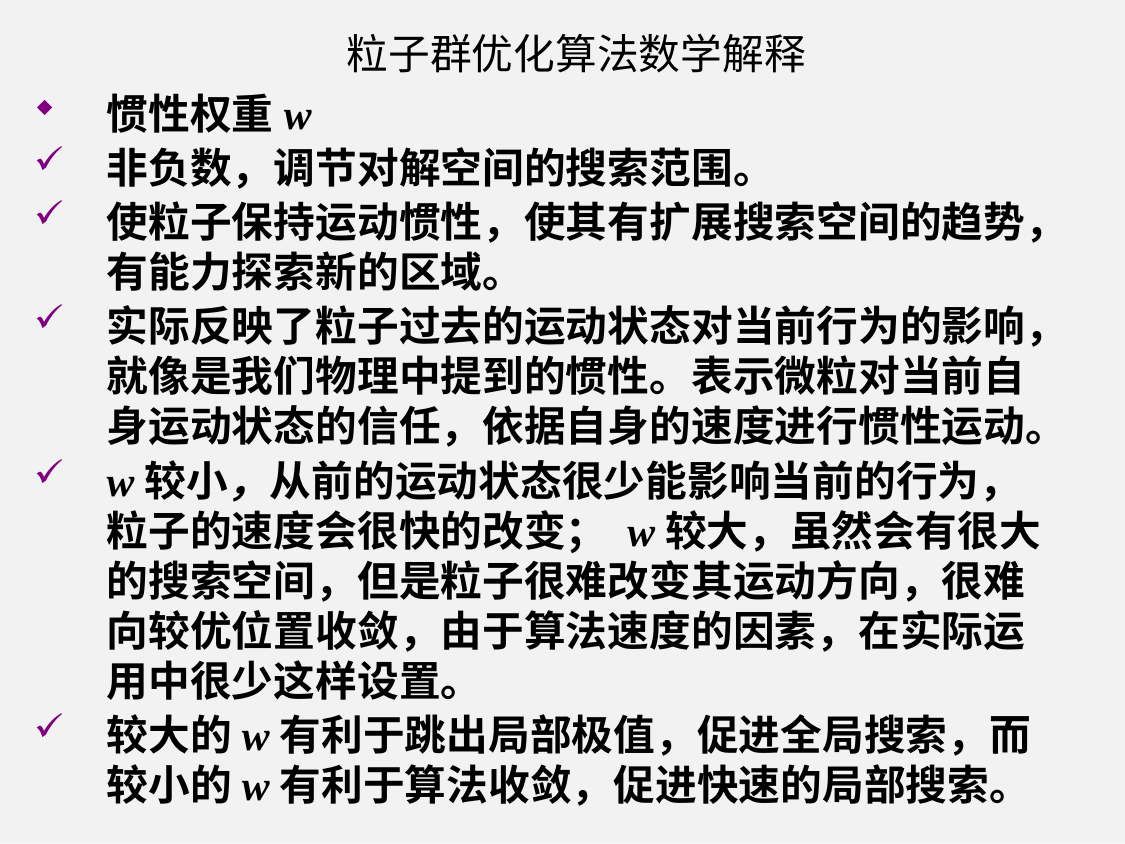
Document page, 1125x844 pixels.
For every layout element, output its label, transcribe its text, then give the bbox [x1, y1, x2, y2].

text_box 粒子群优化算法数学解释 [69, 20, 1083, 113]
text_box 惯性权重w 非负数，调节对解空间的搜索范围。 使粒子保持运动惯性，使其有扩展搜索空间的趋势，有能力探索新的区域。 实际反映了粒子过去的运动状态对当前行为的影响，就像是我们物理中提到的惯性。表示微粒对当前自身运动状态的信任，依据自身的速度进行惯性运动。 w较小，从前的运动状态很少能影响当前的行为，粒子的速度会很快的改变； w较大，虽然会有很大的搜索空间，但是粒子很难改变其运动方向，很难向较优位置收敛，由于算法速度的因素，在实际运用中很少这样设置。 较大的w有利于跳出局部极值，促进全局搜索，而较小的w有利于算法收敛，促进快速的局部搜索。 [19, 80, 1078, 536]
